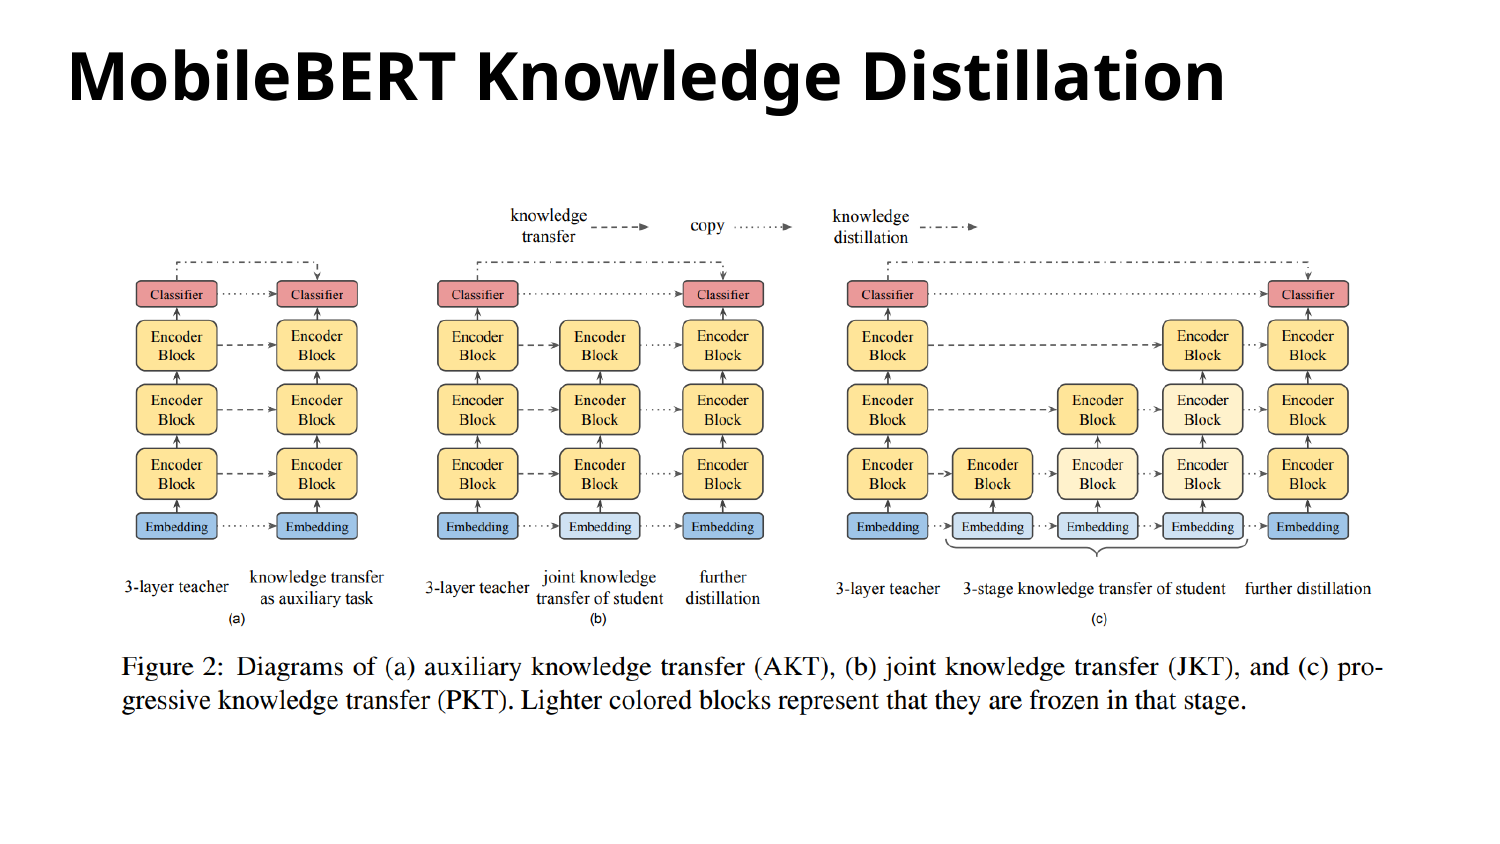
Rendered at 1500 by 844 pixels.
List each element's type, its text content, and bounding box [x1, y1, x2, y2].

title MobileBERT Knowledge Distillation [51, 16, 1449, 133]
picture [105, 184, 1395, 733]
